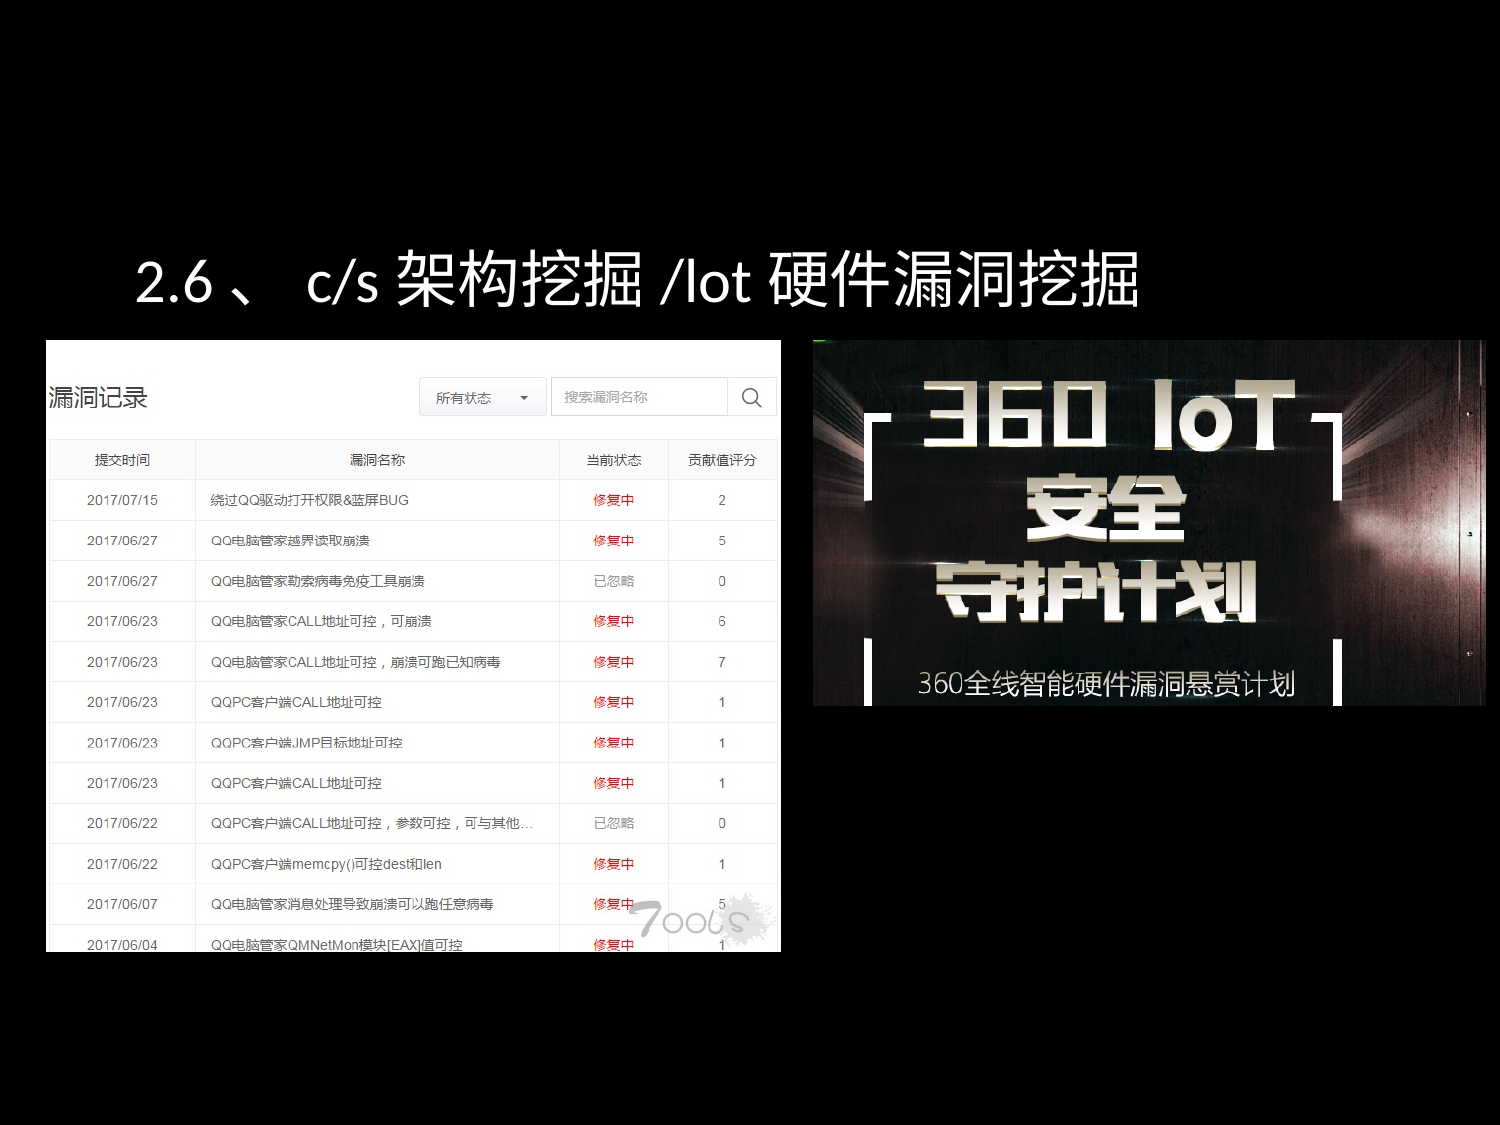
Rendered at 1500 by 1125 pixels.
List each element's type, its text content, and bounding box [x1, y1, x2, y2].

text_box 2.6、c/s架构挖掘/lot硬件漏洞挖掘 [119, 232, 1402, 608]
picture [813, 340, 1486, 706]
picture [45, 340, 781, 952]
